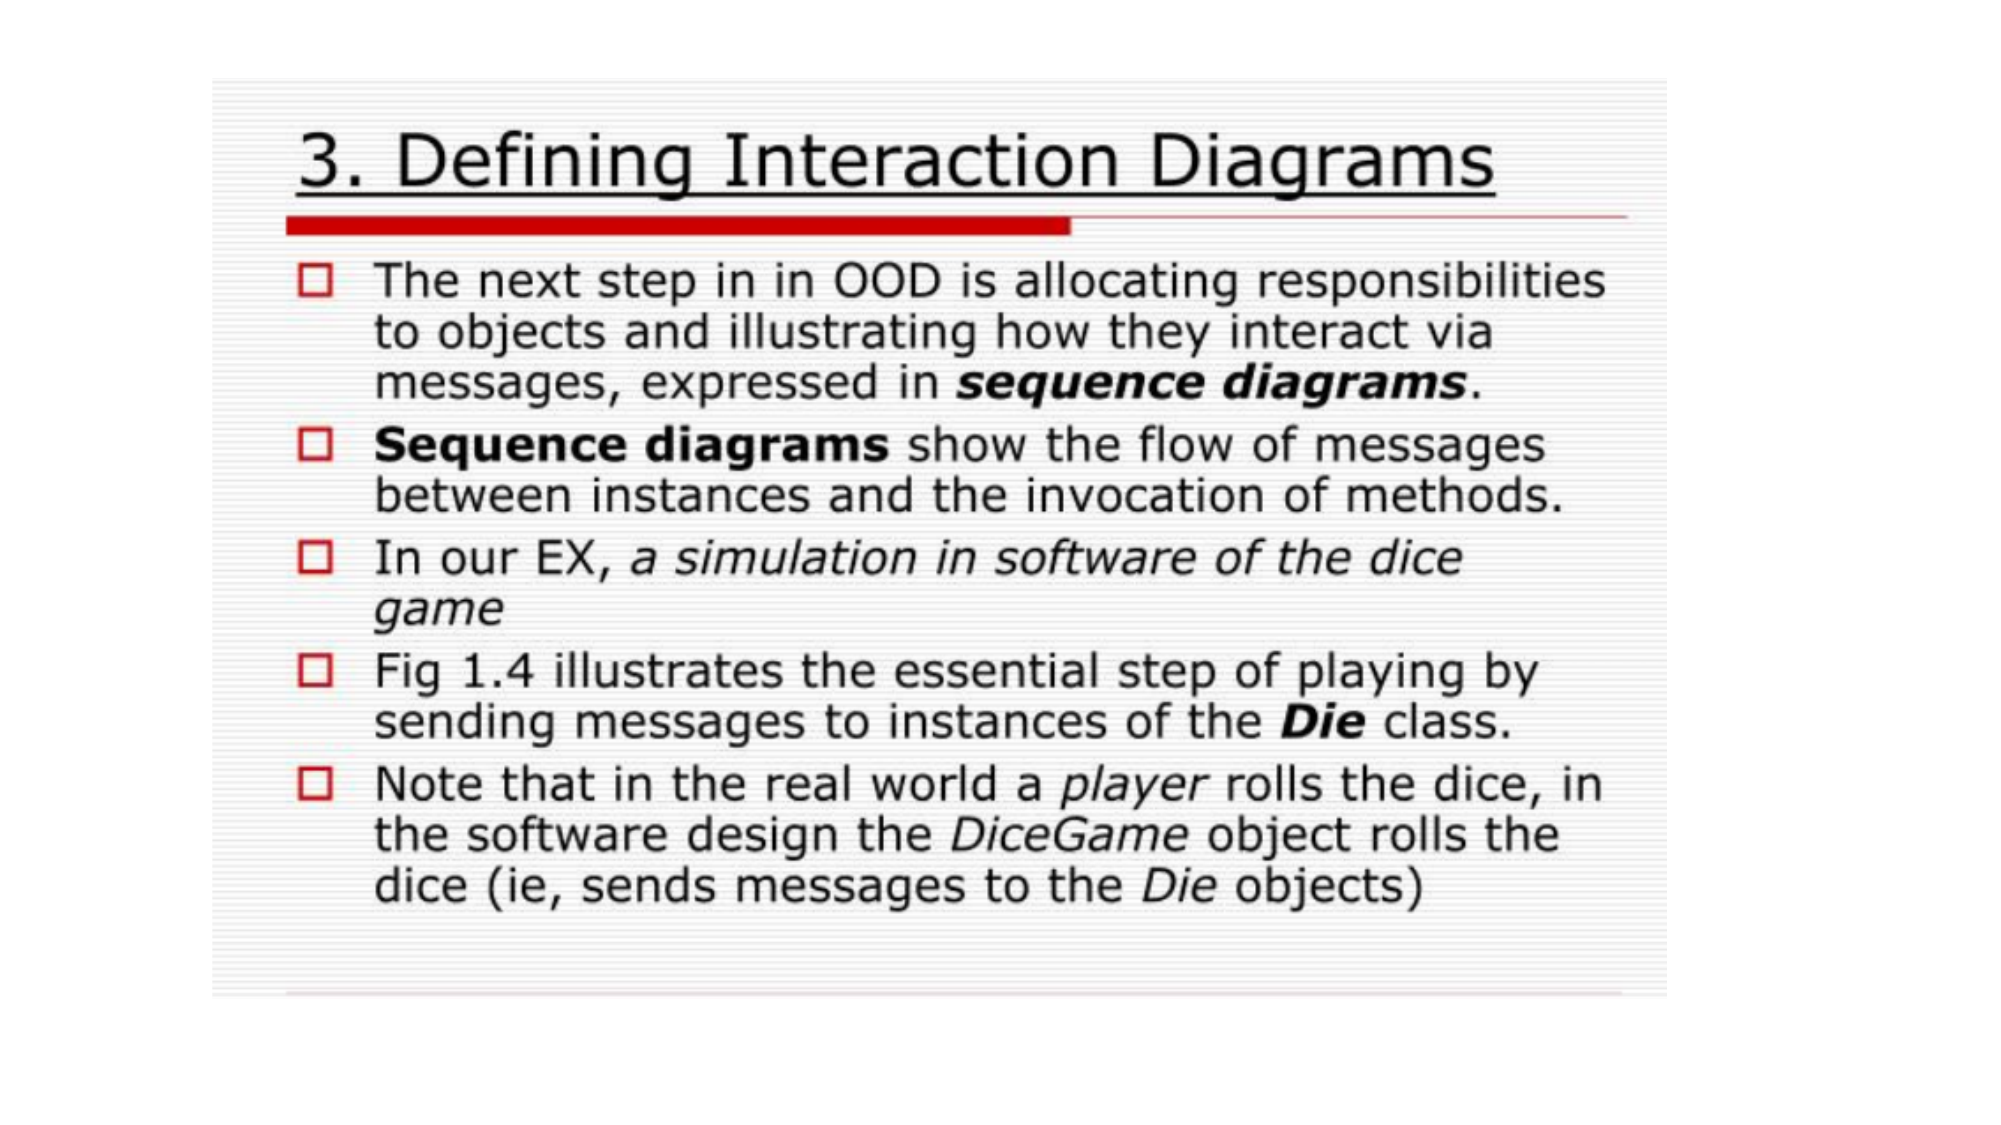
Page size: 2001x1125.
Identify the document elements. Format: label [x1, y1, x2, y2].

list [212, 78, 1667, 999]
